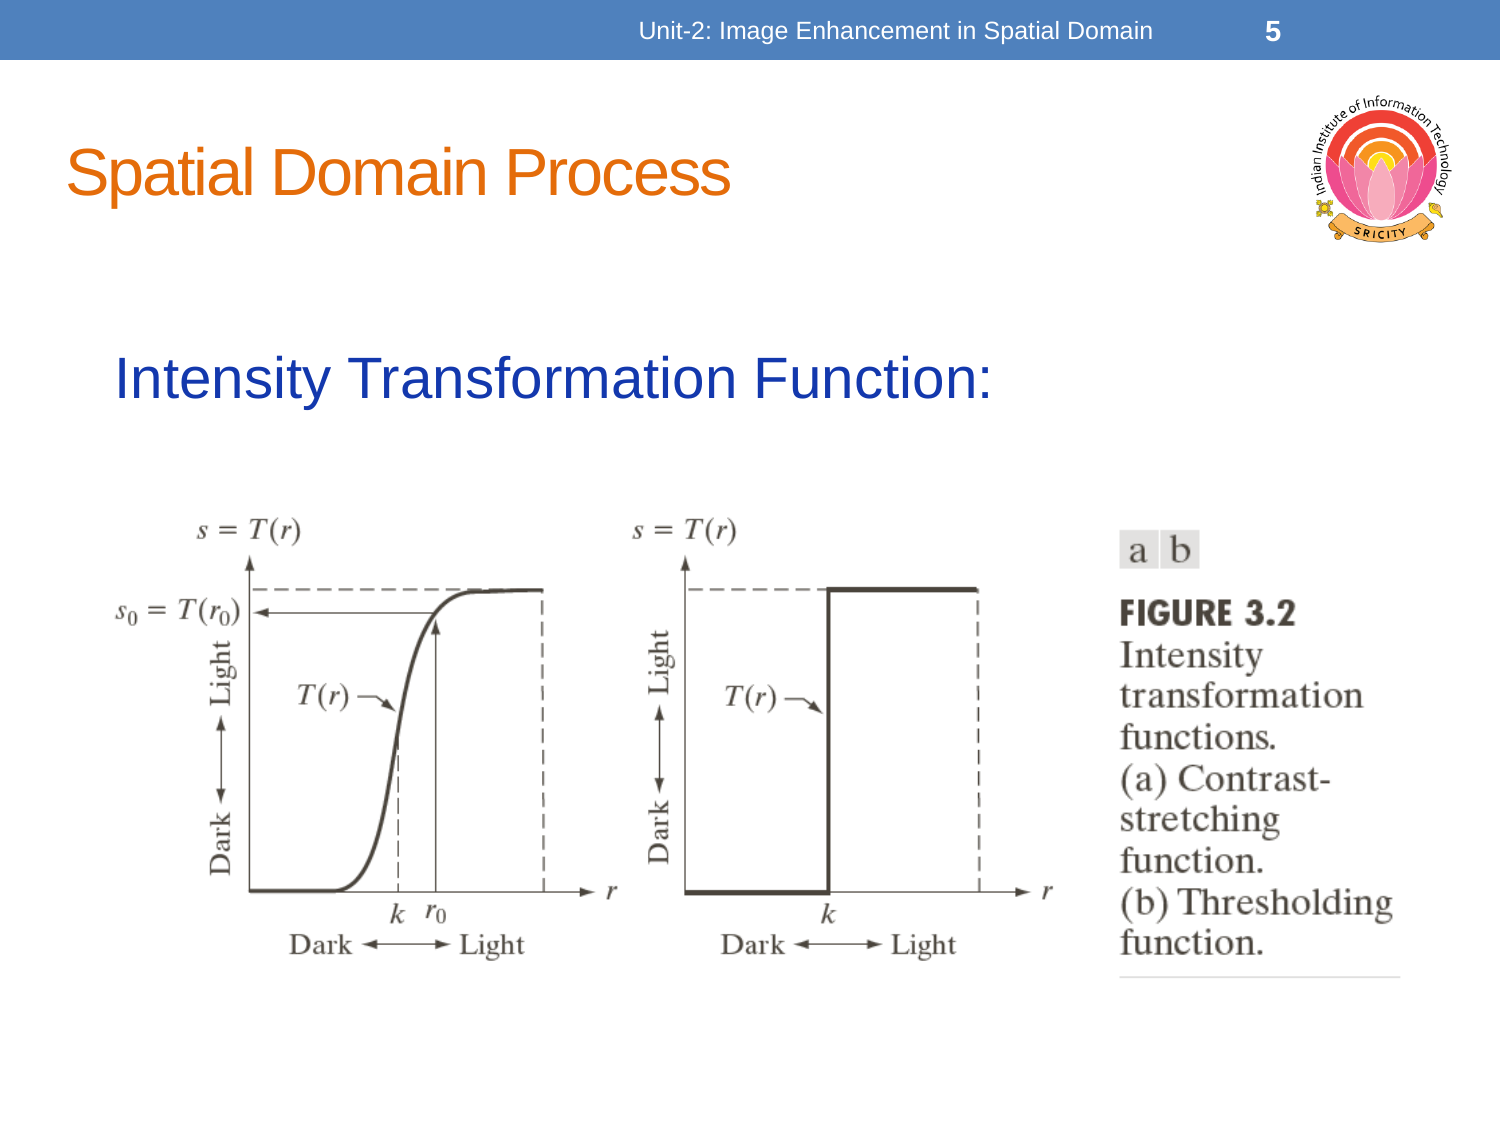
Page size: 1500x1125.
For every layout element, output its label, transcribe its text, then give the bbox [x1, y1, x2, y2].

picture [1112, 521, 1401, 988]
picture [75, 487, 1095, 992]
slide_number 5 [1250, 3, 1425, 57]
title Spatial Domain Process [50, 87, 1298, 250]
footer Unit-2: Image Enhancement in Spatial Domain [562, 3, 1238, 57]
picture [1299, 87, 1463, 251]
